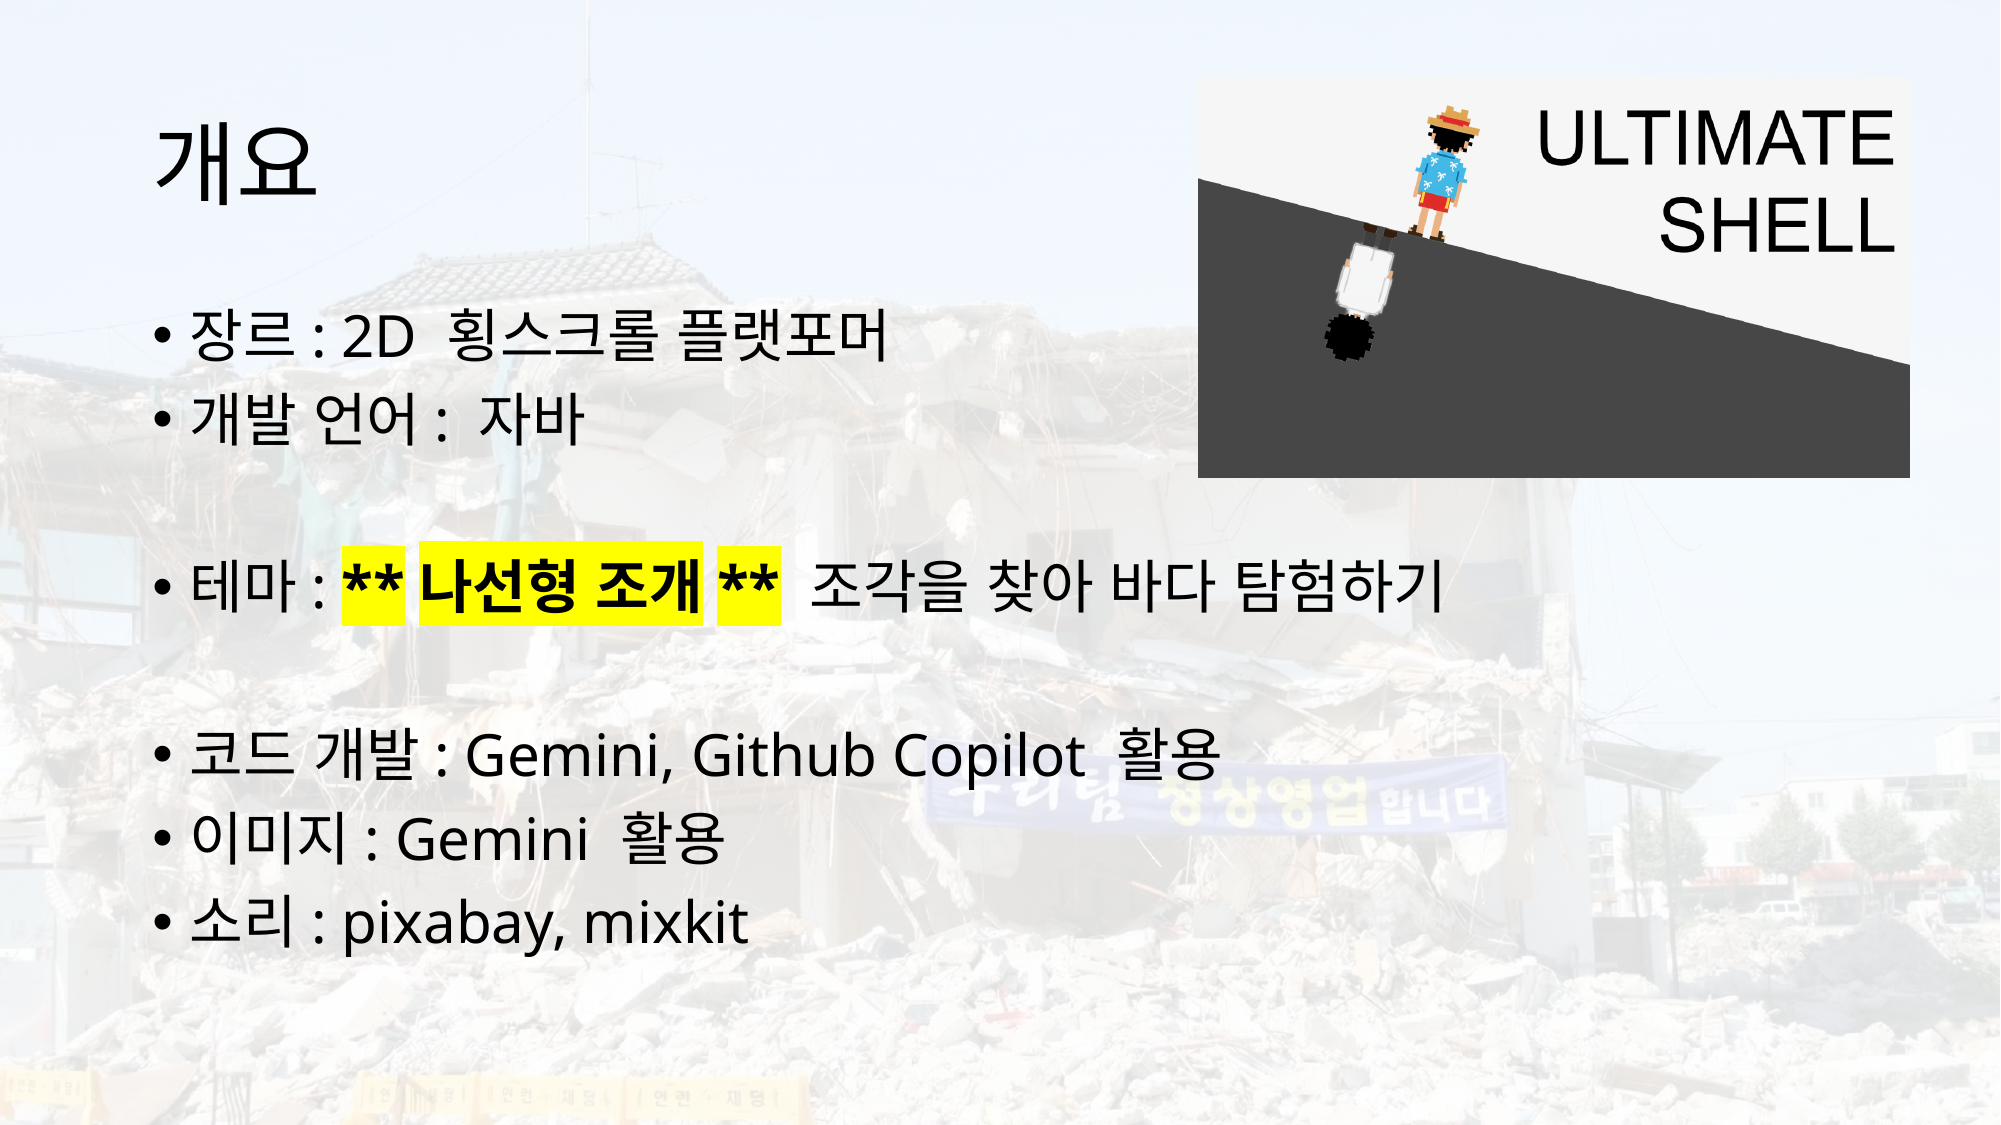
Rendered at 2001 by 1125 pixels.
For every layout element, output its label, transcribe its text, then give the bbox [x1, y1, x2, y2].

title 개요 [137, 59, 1863, 278]
picture [1197, 76, 1910, 478]
list 장르: 2D 횡스크롤 플랫포머 개발 언어: 자바 테마: **나선형 조개** 조각을 찾아 바다 탐험하기 코드 개발: Gemini, Github Copilot 활용 이미지: Gemini 활용 소리: pixabay, mixkit [137, 299, 1863, 1014]
